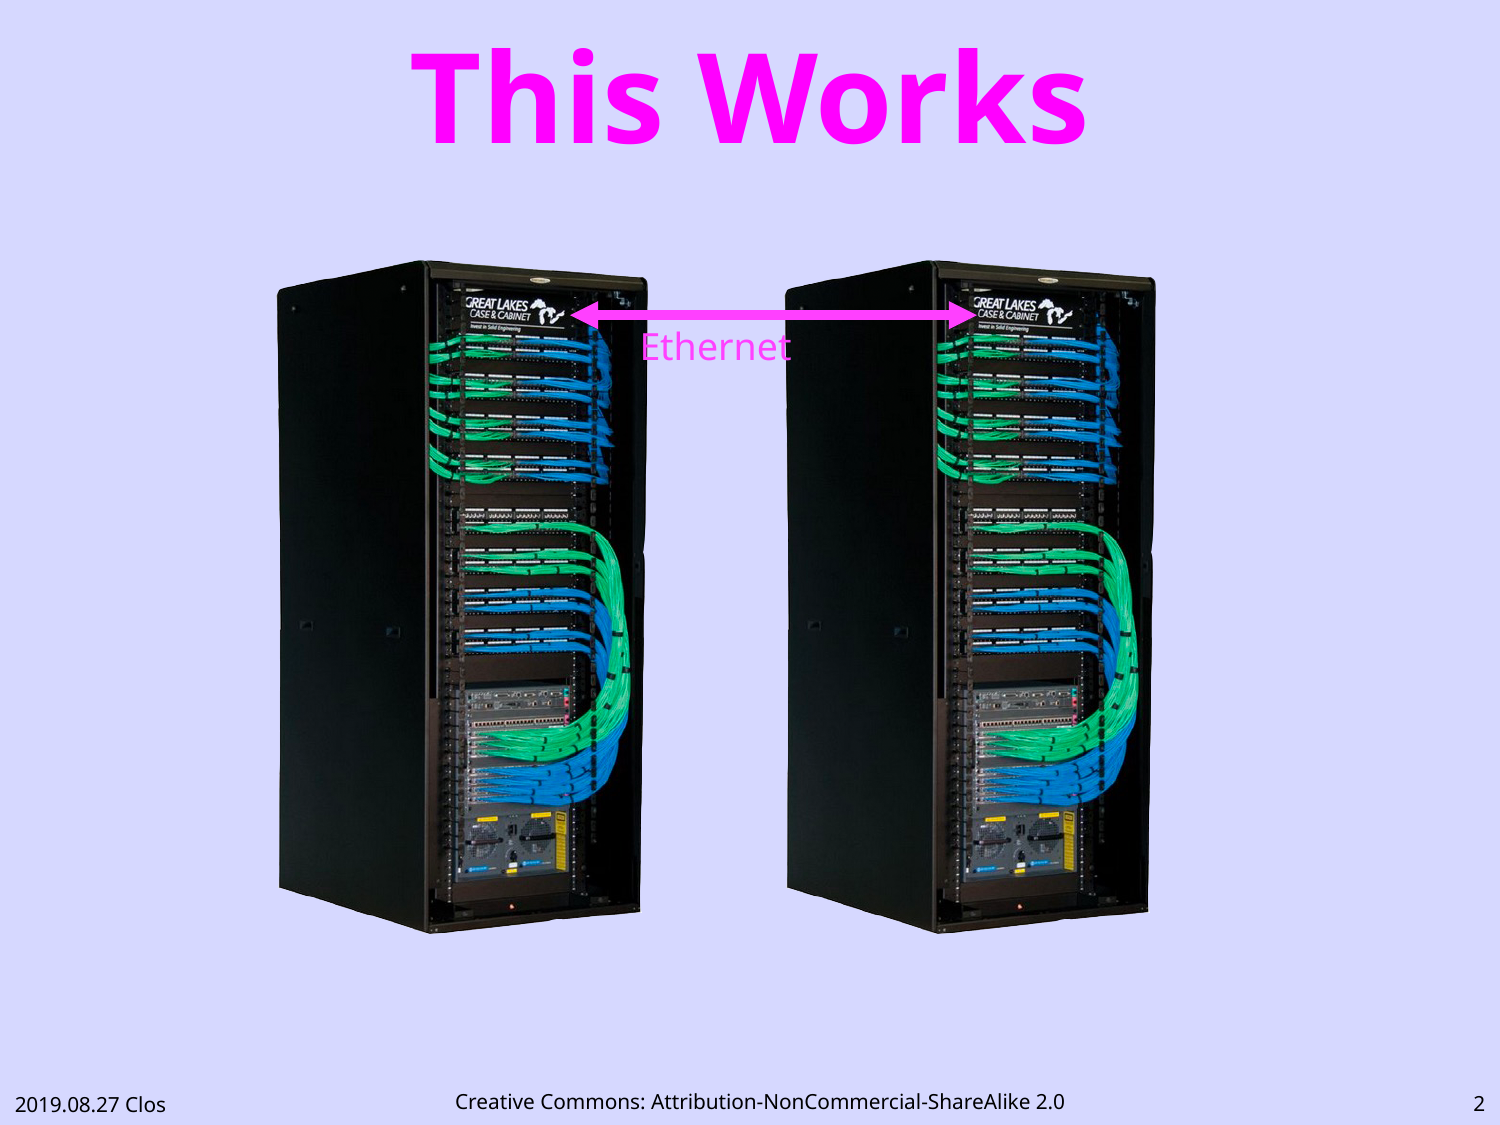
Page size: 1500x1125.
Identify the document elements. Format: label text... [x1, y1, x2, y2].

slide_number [0, 1085, 355, 1125]
picture [784, 260, 1156, 935]
text_box Ethernet [652, 323, 779, 375]
footer Creative Commons: Attribution-NonCommercial-ShareAlike 2.0 [409, 1085, 1111, 1125]
title This Works [0, 0, 1500, 164]
slide_number 1 [1361, 1085, 1500, 1125]
text_box Device [648, 316, 782, 375]
picture [276, 260, 648, 935]
